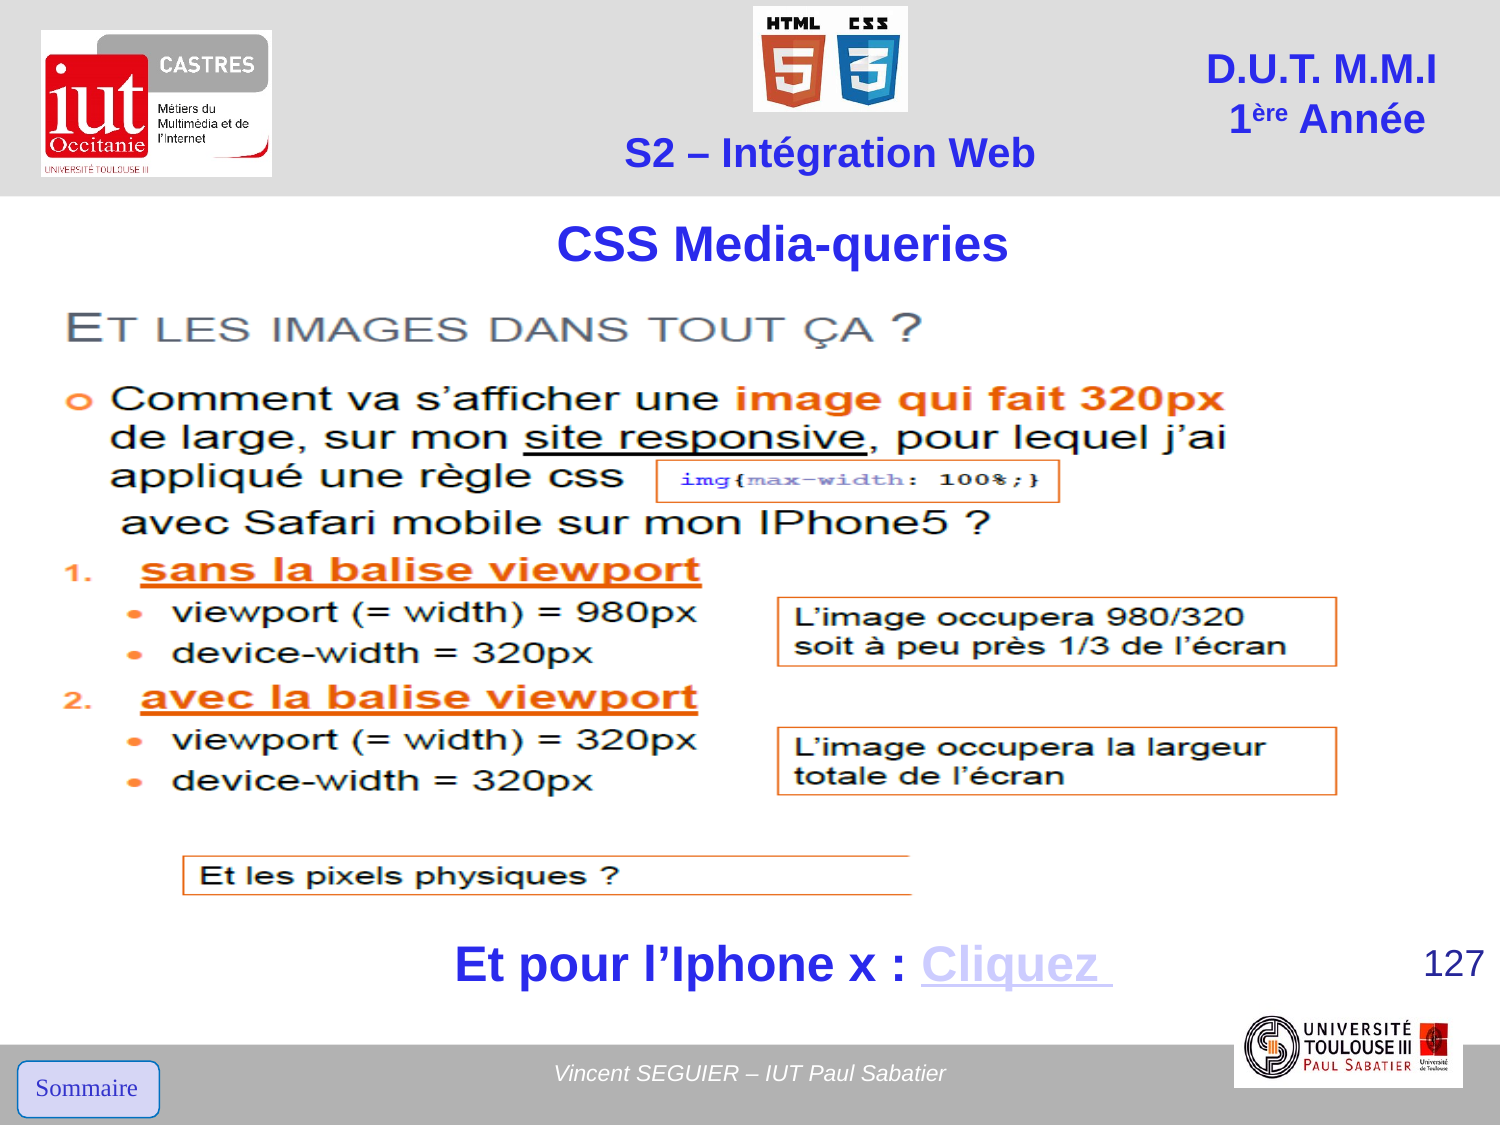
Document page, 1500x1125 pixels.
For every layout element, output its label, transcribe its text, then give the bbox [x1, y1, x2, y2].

picture [27, 284, 1353, 905]
text_box 127 [1316, 884, 1500, 1039]
picture [1234, 1003, 1463, 1088]
picture [753, 6, 908, 112]
text_box CSS Media-queries [541, 204, 1025, 279]
text_box Vincent SEGUIER – IUT Paul Sabatier [512, 1042, 988, 1103]
picture [41, 30, 272, 177]
text_box Et pour l’Iphone x : Cliquez [439, 923, 1129, 999]
